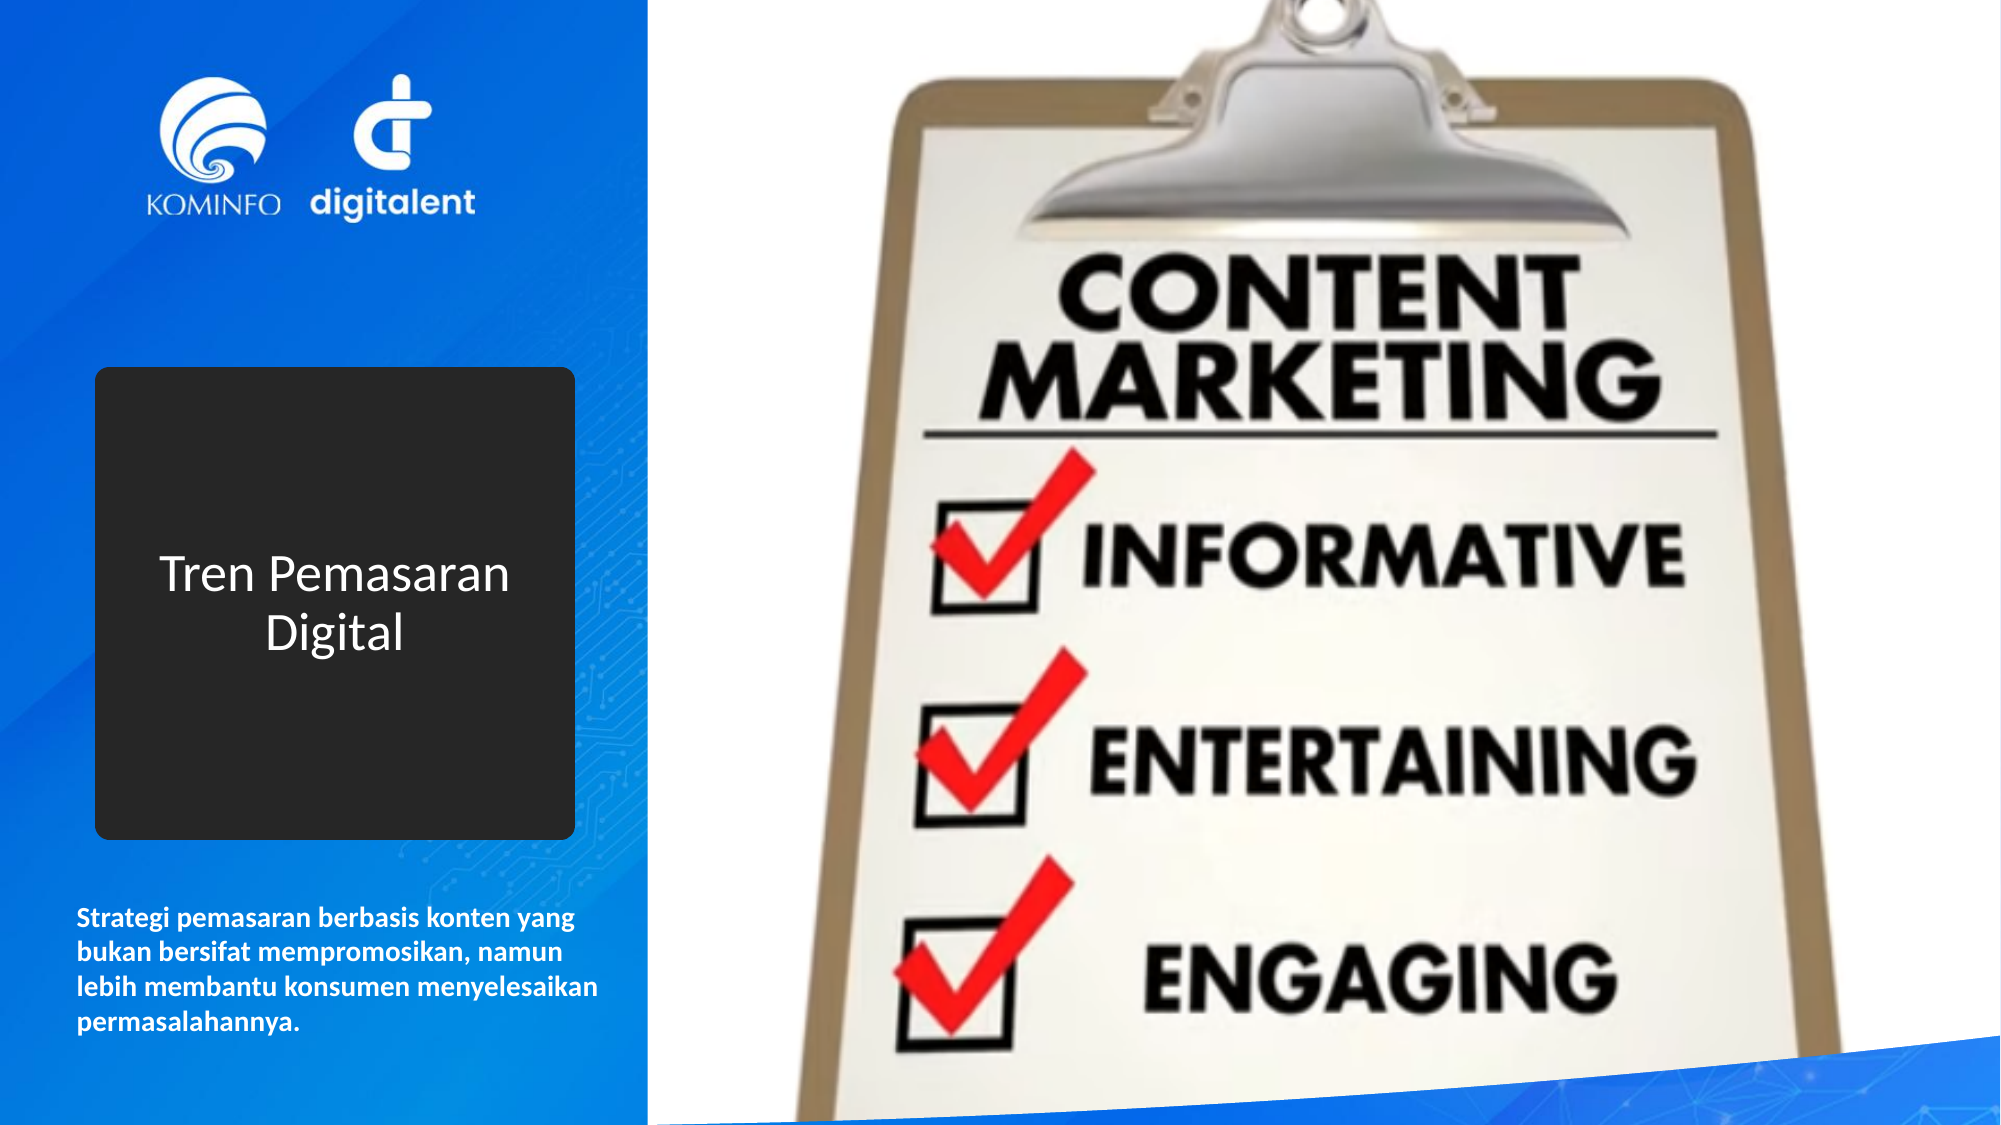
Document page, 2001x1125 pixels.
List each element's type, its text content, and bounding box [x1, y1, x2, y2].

picture [0, 0, 2001, 1125]
text_box Strategi pemasaran berbasis konten yang bukan bersifat mempromosikan, namun lebih membantu konsumen menyelesaikan permasalahannya. [61, 890, 633, 1046]
title Tren Pemasaran Digital [109, 380, 561, 826]
